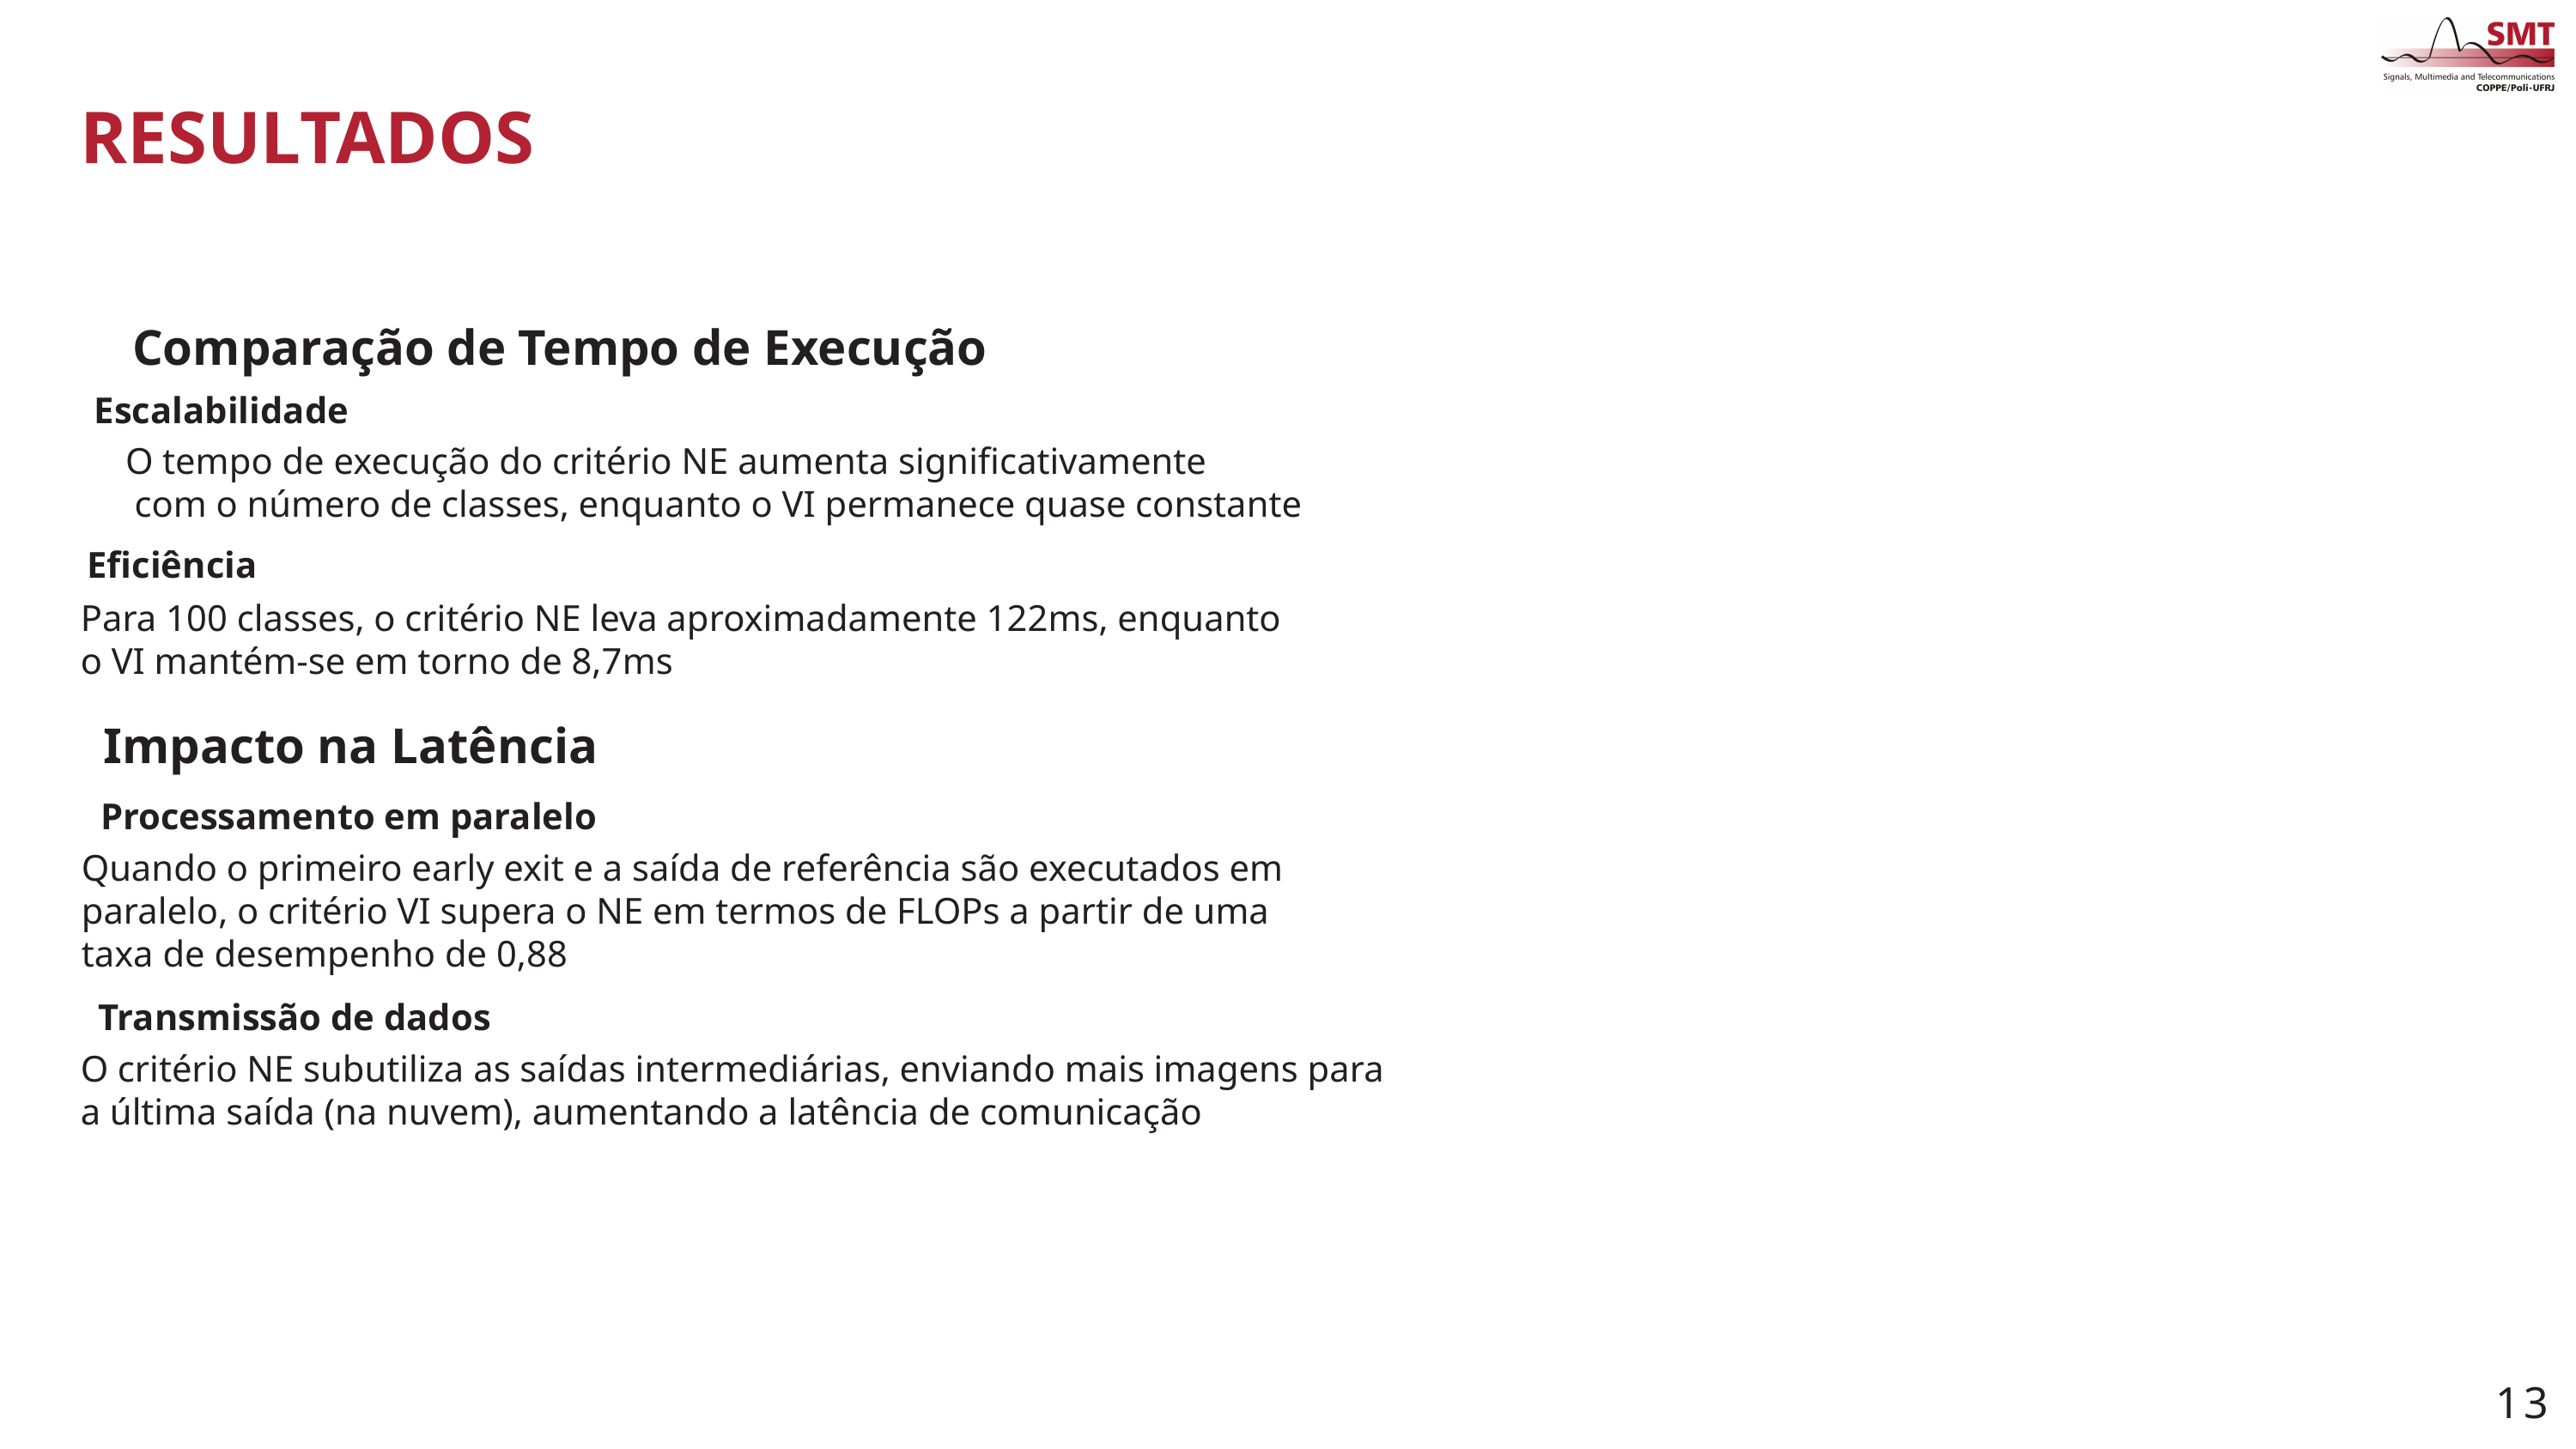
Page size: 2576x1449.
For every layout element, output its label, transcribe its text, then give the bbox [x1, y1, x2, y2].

text_box Para 100 classes, o critério NE leva aproximadamente 122ms, enquanto o VI mantém-se em torno de 8,7ms [80, 595, 1347, 682]
text_box O tempo de execução do critério NE aumenta significativamente com o número de classes, enquanto o VI permanece quase constante [125, 439, 1303, 525]
picture [2380, 17, 2555, 92]
text_box Eficiência [87, 542, 258, 585]
text_box Impacto na Latência [103, 714, 598, 773]
text_box Escalabilidade [94, 387, 349, 431]
text_box Processamento em paralelo [100, 793, 598, 837]
text_box RESULTADOS [80, 91, 2437, 178]
text_box Transmissão de dados [98, 994, 492, 1038]
text_box Comparação de Tempo de Execução [132, 317, 988, 375]
text_box 13 [2495, 1367, 2557, 1428]
text_box O critério NE subutiliza as saídas intermediárias, enviando mais imagens para a última saída (na nuvem), aumentando a latência de comunicação [80, 1046, 1386, 1132]
text_box Quando o primeiro early exit e a saída de referência são executados em paralelo, o critério VI supera o NE em termos de FLOPs a partir de uma taxa de desempenho de 0,88 [81, 845, 1348, 974]
